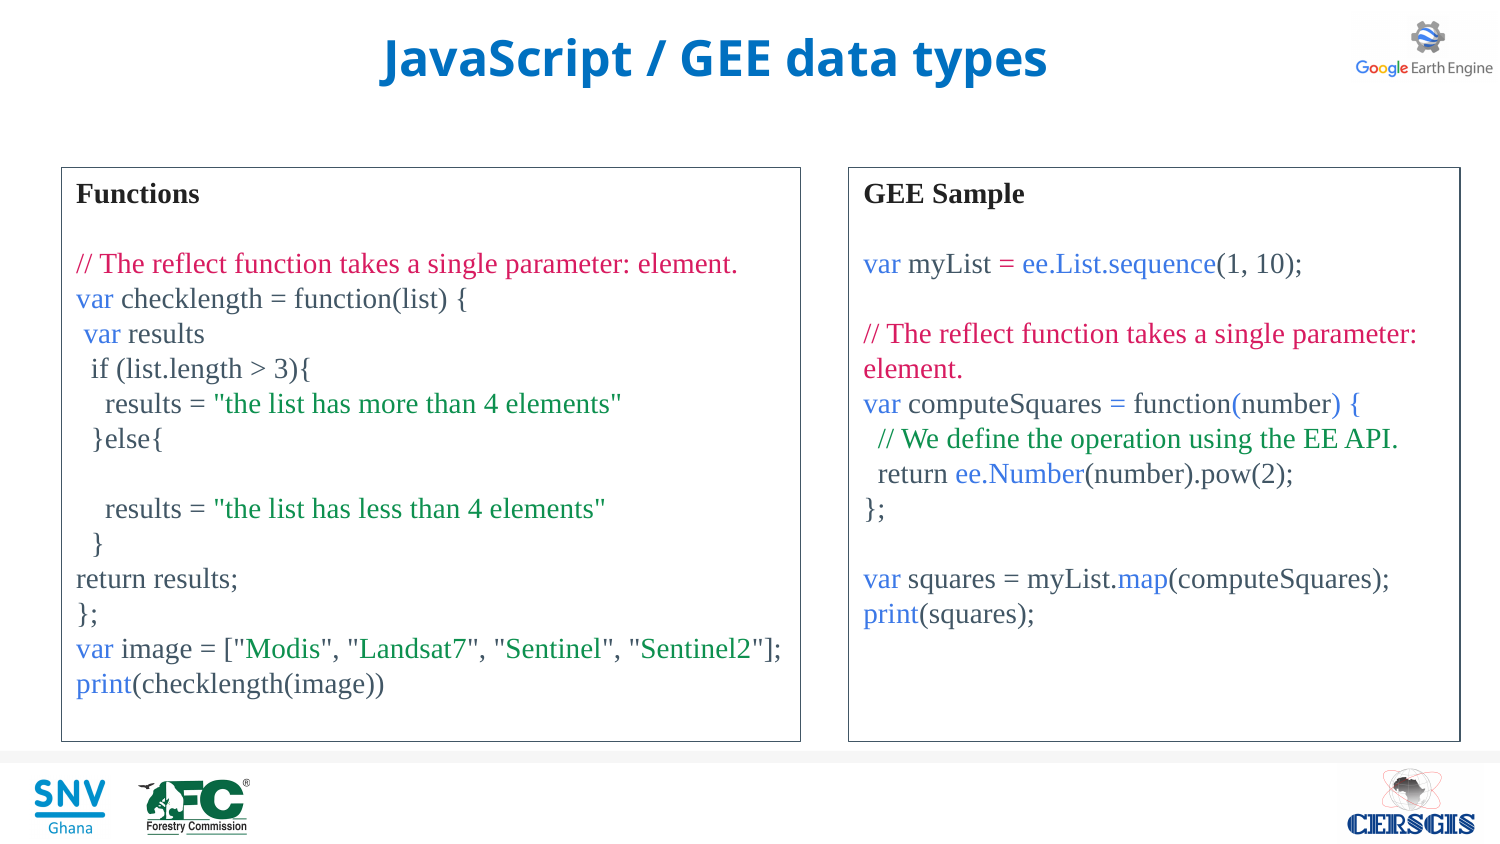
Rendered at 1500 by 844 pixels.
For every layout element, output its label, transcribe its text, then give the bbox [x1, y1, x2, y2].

picture [29, 775, 111, 839]
text_box Functions // The reflect function takes a single parameter: element. var checklength = function(list) { var results if (list.length > 3){ results = "the list has more than 4 elements" }else{ results = "the list has less than 4 elements" } return results; }; var image = ["Modis", "Landsat7", "Sentinel", "Sentinel2"]; print(checklength(image)) [61, 167, 801, 742]
picture [1351, 11, 1498, 83]
text_box GEE Sample var myList = ee.List.sequence(1, 10); // The reflect function takes a single parameter: element. var computeSquares = function(number) { // We define the operation using the EE API. return ee.Number(number).pow(2); }; var squares = myList.map(computeSquares); print(squares); [848, 167, 1460, 742]
picture [1337, 763, 1484, 844]
picture [138, 772, 250, 842]
text_box JavaScript / GEE data types [80, 0, 1351, 102]
